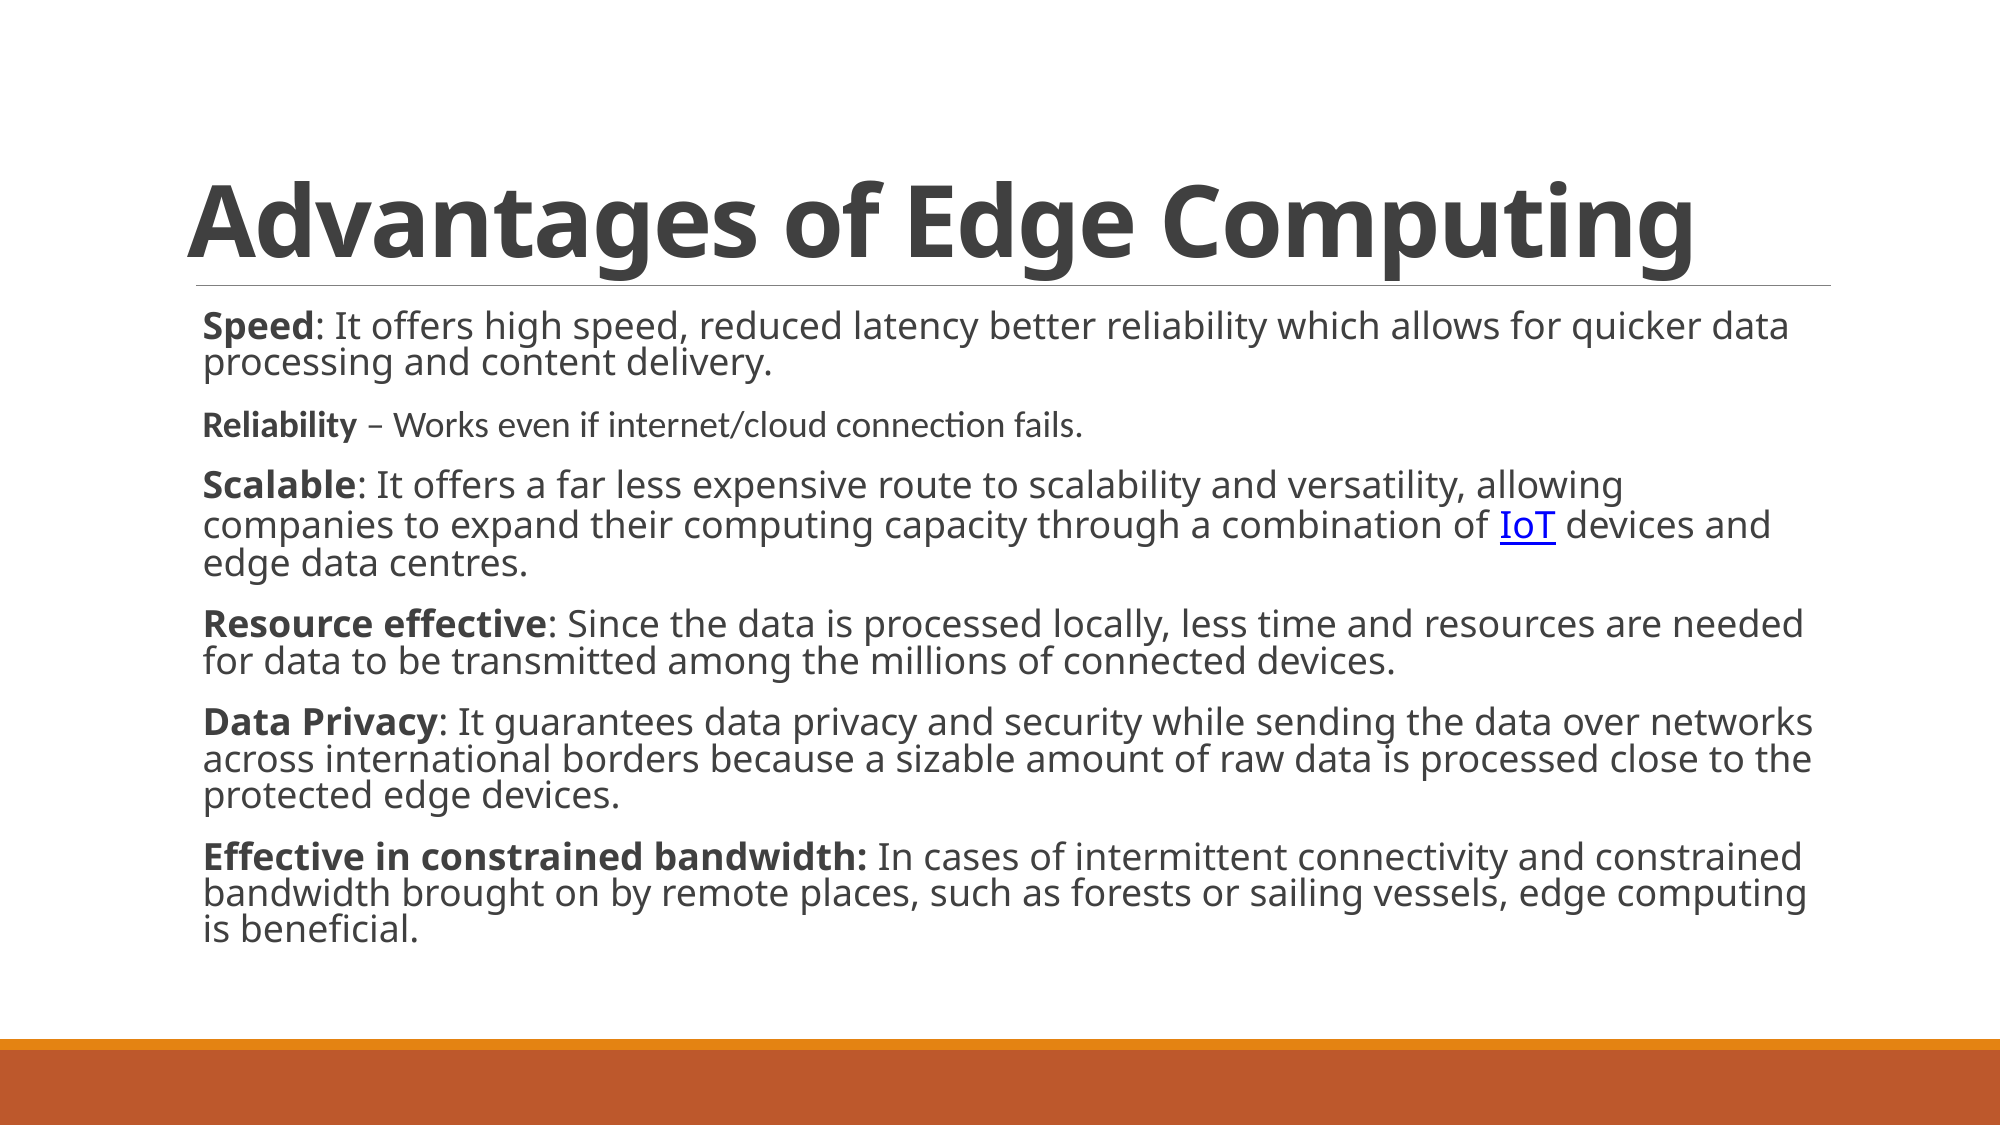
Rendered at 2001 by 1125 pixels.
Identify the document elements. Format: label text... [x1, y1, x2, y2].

list Speed: It offers high speed, reduced latency better reliability which allows for quicker data processing and content delivery. Reliability – Works even if internet/cloud connection fails. Scalable: It offers a far less expensive route to scalability and versatility, allowing companies to expand their computing capacity through a combination of IoT devices and edge data centres. Resource effective: Since the data is processed locally, less time and resources are needed for data to be transmitted among the millions of connected devices. Data Privacy: It guarantees data privacy and security while sending the data over networks across international borders because a sizable amount of raw data is processed close to the protected edge devices. Effective in constrained bandwidth: In cases of intermittent connectivity and constrained bandwidth brought on by remote places, such as forests or sailing vessels, edge computing is beneficial. [179, 302, 1831, 964]
title Advantages of Edge Computing [179, 46, 1831, 286]
